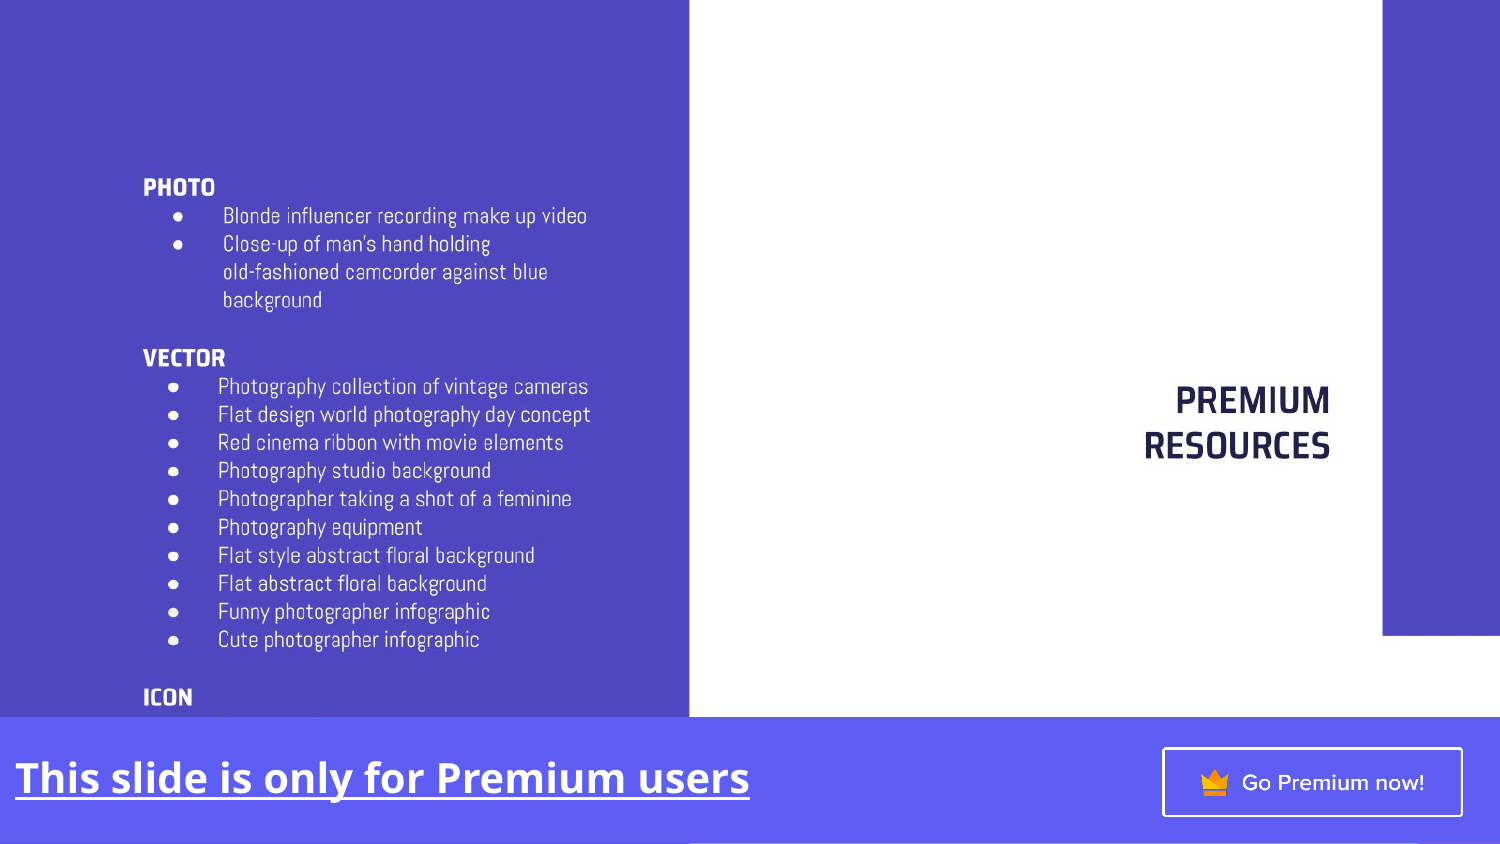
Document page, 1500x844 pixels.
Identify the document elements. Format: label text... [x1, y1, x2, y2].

picture [1162, 747, 1463, 817]
picture [0, 0, 1500, 717]
text_box This slide is only for Premium users [0, 717, 1500, 844]
